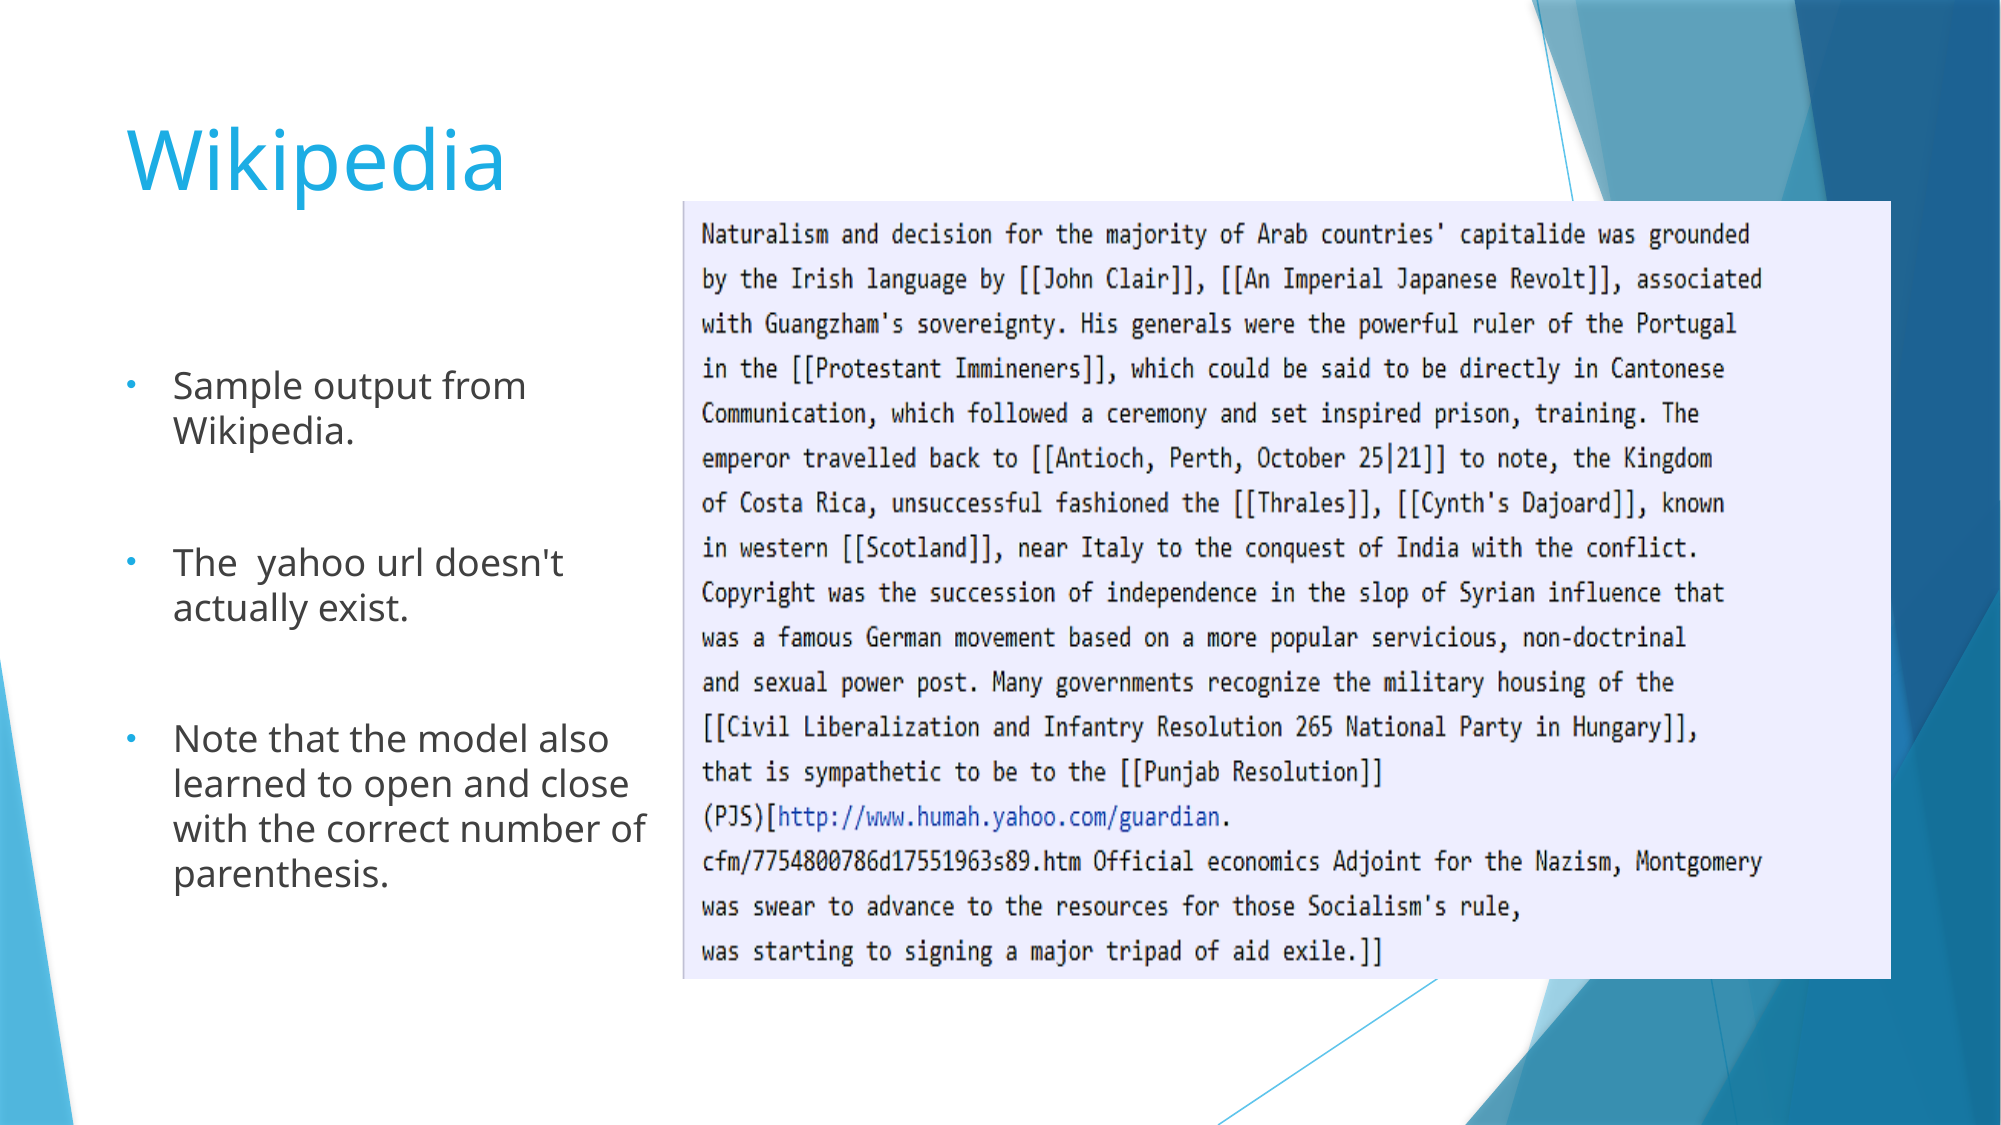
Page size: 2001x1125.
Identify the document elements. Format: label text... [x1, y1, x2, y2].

picture [680, 201, 1891, 980]
title Wikipedia [111, 99, 1522, 317]
list Sample output from Wikipedia. The yahoo url doesn't actually exist. Note that the model also learned to open and close with the correct number of parenthesis. [111, 354, 681, 992]
